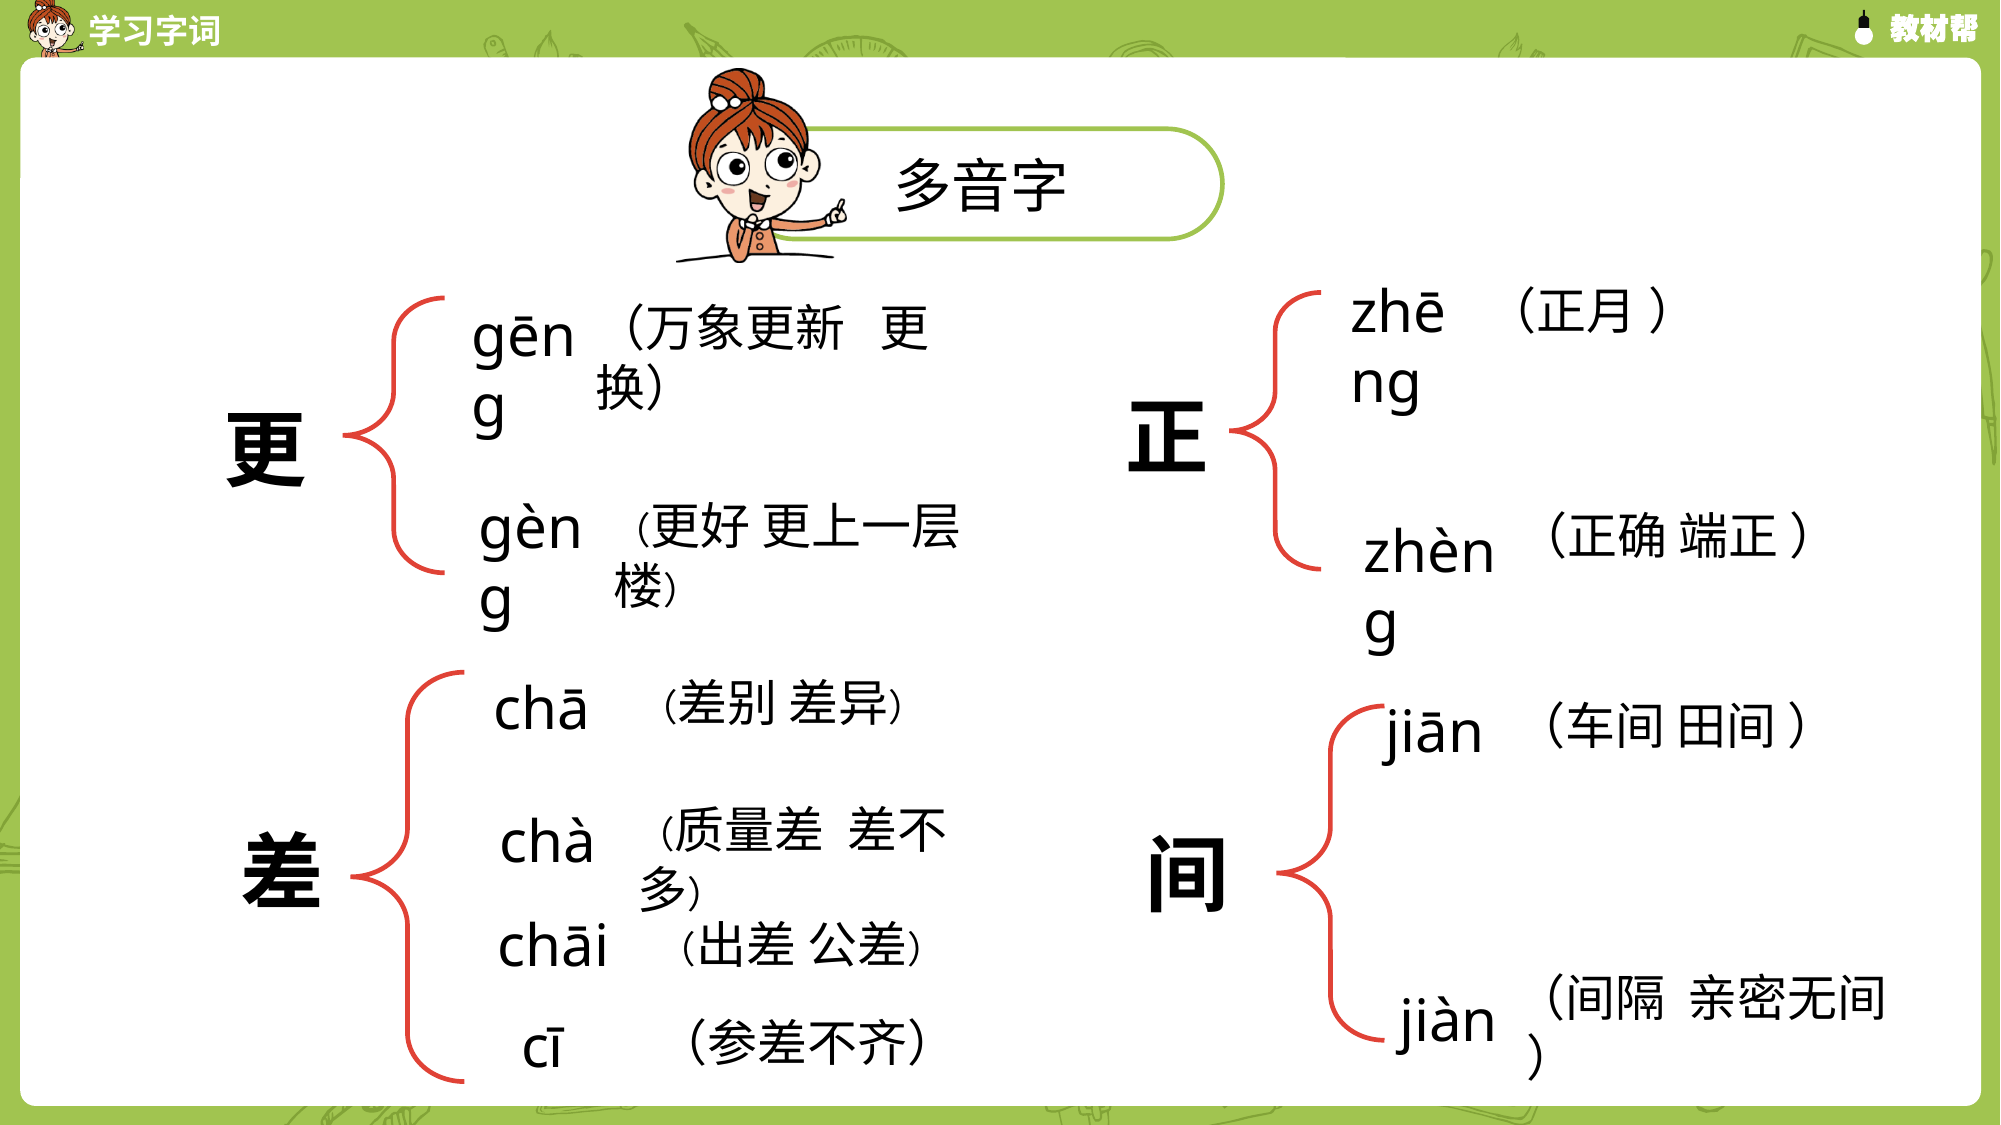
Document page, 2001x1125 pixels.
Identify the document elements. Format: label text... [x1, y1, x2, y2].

text_box [350, 671, 465, 1083]
text_box jiàn [1384, 975, 1500, 1061]
text_box jiān [1370, 686, 1522, 772]
picture [23, 0, 84, 63]
text_box （车间 田间 ） [1500, 686, 1868, 762]
text_box 差 [225, 812, 338, 927]
text_box gēng [456, 290, 608, 446]
text_box zhèng [1349, 506, 1537, 662]
text_box （正月 ） [1472, 272, 1840, 348]
text_box 间 [1130, 815, 1242, 930]
text_box chāi [482, 901, 634, 986]
text_box chà [484, 796, 622, 882]
text_box （间隔 亲密无间 ） [1500, 958, 1961, 1094]
text_box （参差不齐） [642, 1003, 1011, 1079]
text_box [342, 297, 445, 574]
text_box [1276, 707, 1385, 1041]
text_box （正确 端正 ） [1502, 497, 1870, 573]
text_box 正 [1111, 376, 1223, 492]
text_box zhēng [1335, 267, 1487, 422]
text_box chā [478, 664, 630, 749]
text_box 更 [208, 389, 320, 505]
text_box （更好 更上一层楼） [615, 486, 1045, 622]
text_box （差别 差异） [625, 664, 993, 739]
text_box （出差 公差） [644, 906, 1012, 982]
text_box （万象更新 更换） [580, 288, 1016, 424]
text_box （质量差 差不多） [622, 791, 1036, 926]
text_box [1229, 291, 1322, 570]
picture [676, 67, 847, 263]
text_box cī [506, 1001, 657, 1087]
text_box 多音字 [847, 127, 1224, 241]
text_box gèng [464, 483, 615, 638]
